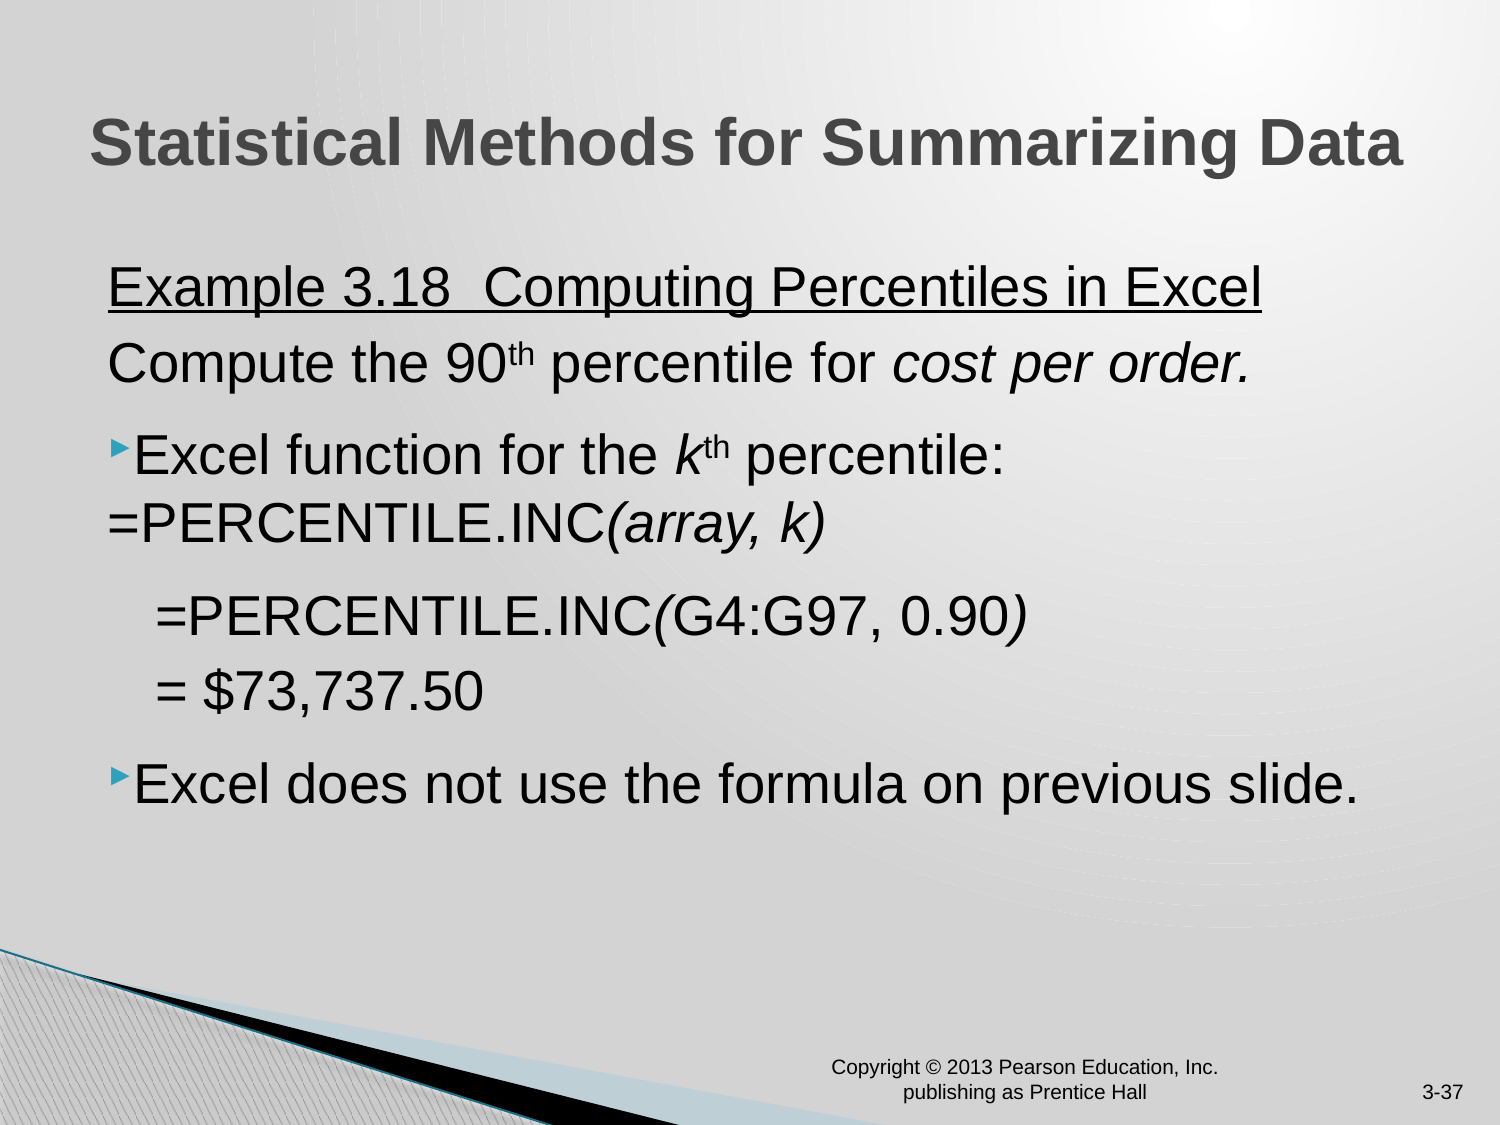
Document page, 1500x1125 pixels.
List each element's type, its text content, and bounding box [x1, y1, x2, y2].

slide_number 3-37 [1362, 1051, 1479, 1112]
title Statistical Methods for Summarizing Data [75, 45, 1425, 233]
list Example 3.18 Computing Percentiles in Excel Compute the 90th percentile for cost per order. Excel function for the kth percentile: =PERCENTILE.INC(array, k) =PERCENTILE.INC(G4:G97, 0.90) = $73,737.50 Excel does not use the formula on previous slide. [74, 242, 1426, 986]
footer Copyright © 2013 Pearson Education, Inc. publishing as Prentice Hall [812, 1051, 1238, 1112]
